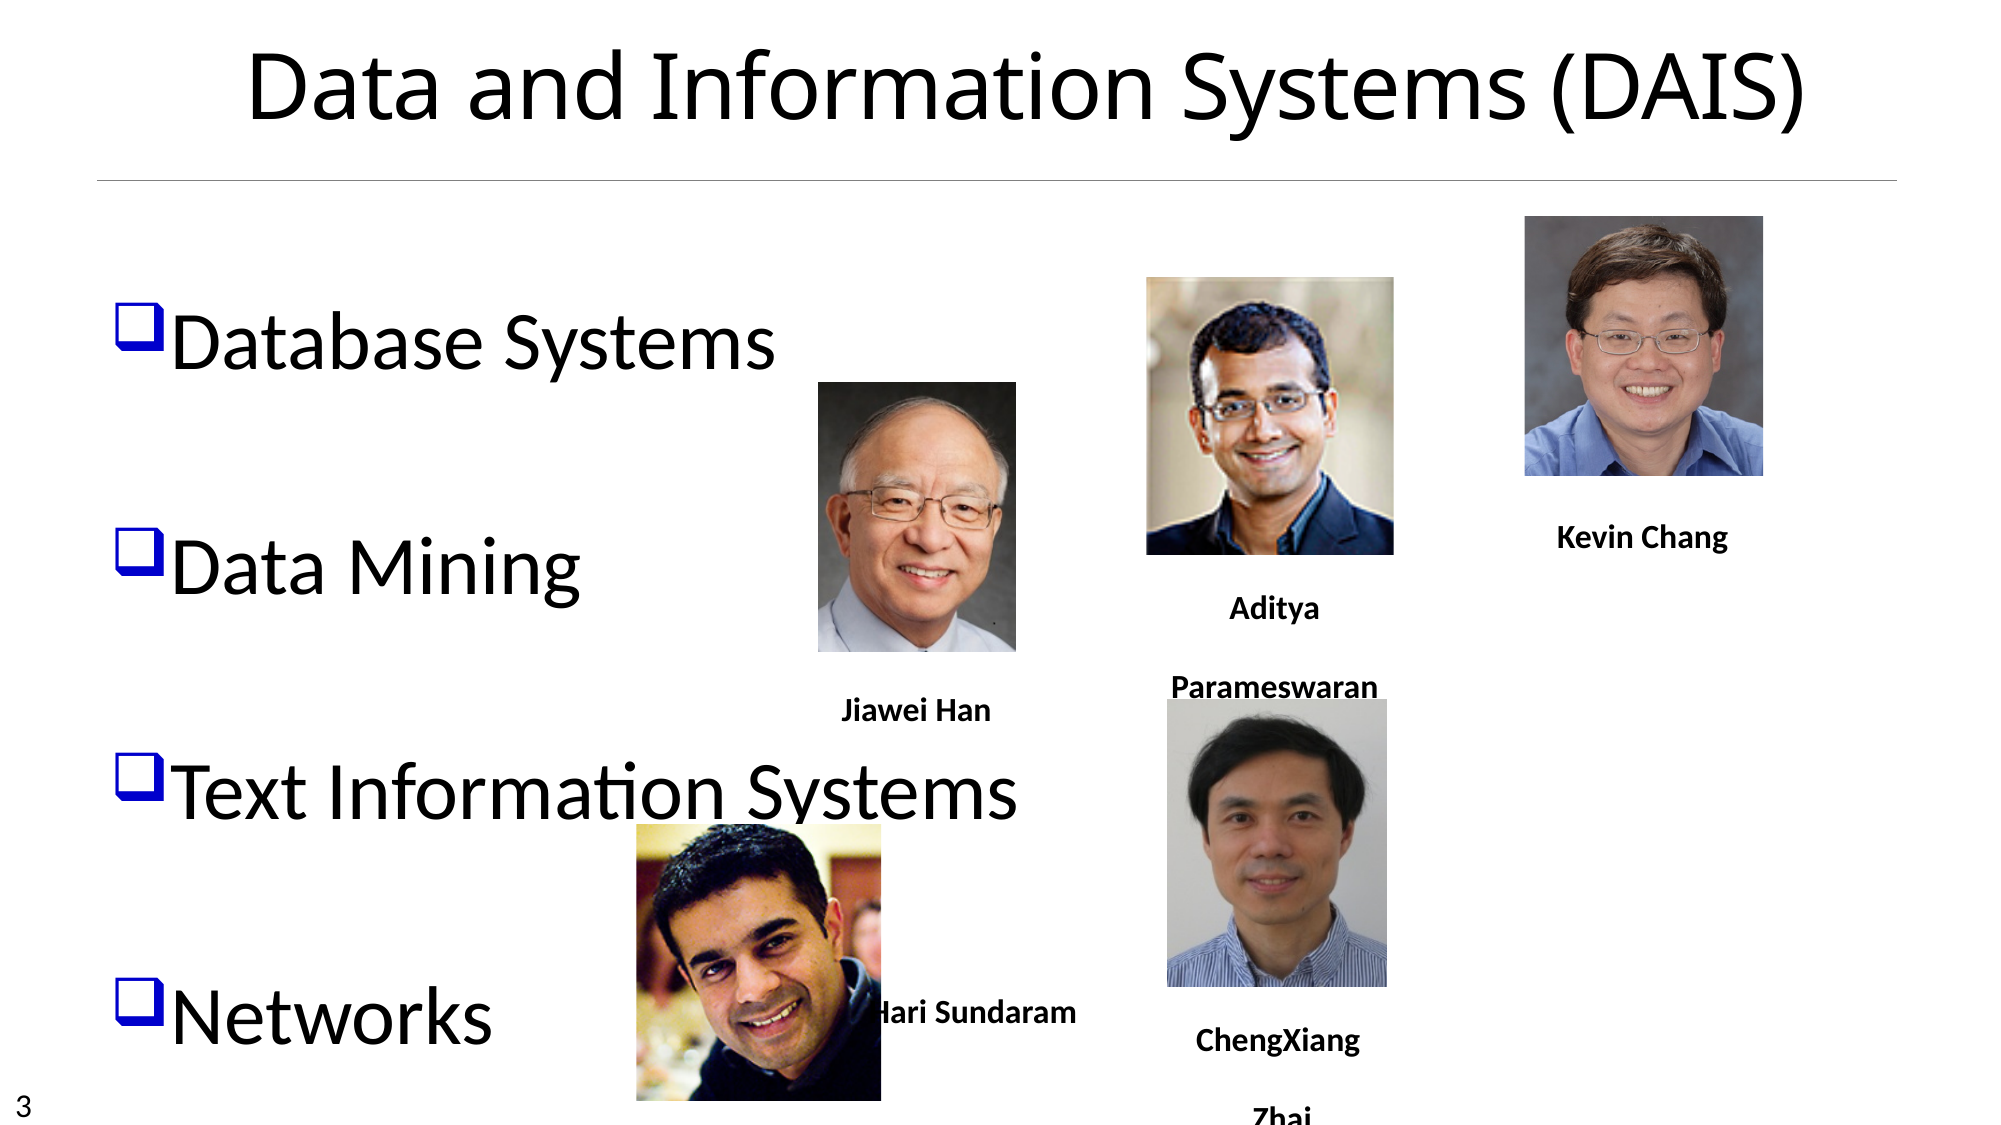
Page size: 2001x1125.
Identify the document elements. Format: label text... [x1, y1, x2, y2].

text_box Kevin Chang [1512, 468, 1773, 563]
text_box Hari Sundaram [890, 942, 1105, 1038]
text_box Jiawei Han [786, 641, 1047, 736]
text_box Aditya Parameswaran [1128, 538, 1422, 713]
picture [1145, 277, 1395, 556]
picture [1523, 215, 1764, 477]
picture [635, 824, 882, 1102]
picture [1167, 698, 1388, 988]
list Database Systems Data Mining Text Information Systems Networks [95, 178, 1119, 1072]
picture [817, 381, 1016, 652]
title Data and Information Systems (DAIS) [95, 0, 1955, 183]
text_box ChengXiang Zhai [1128, 970, 1436, 1125]
